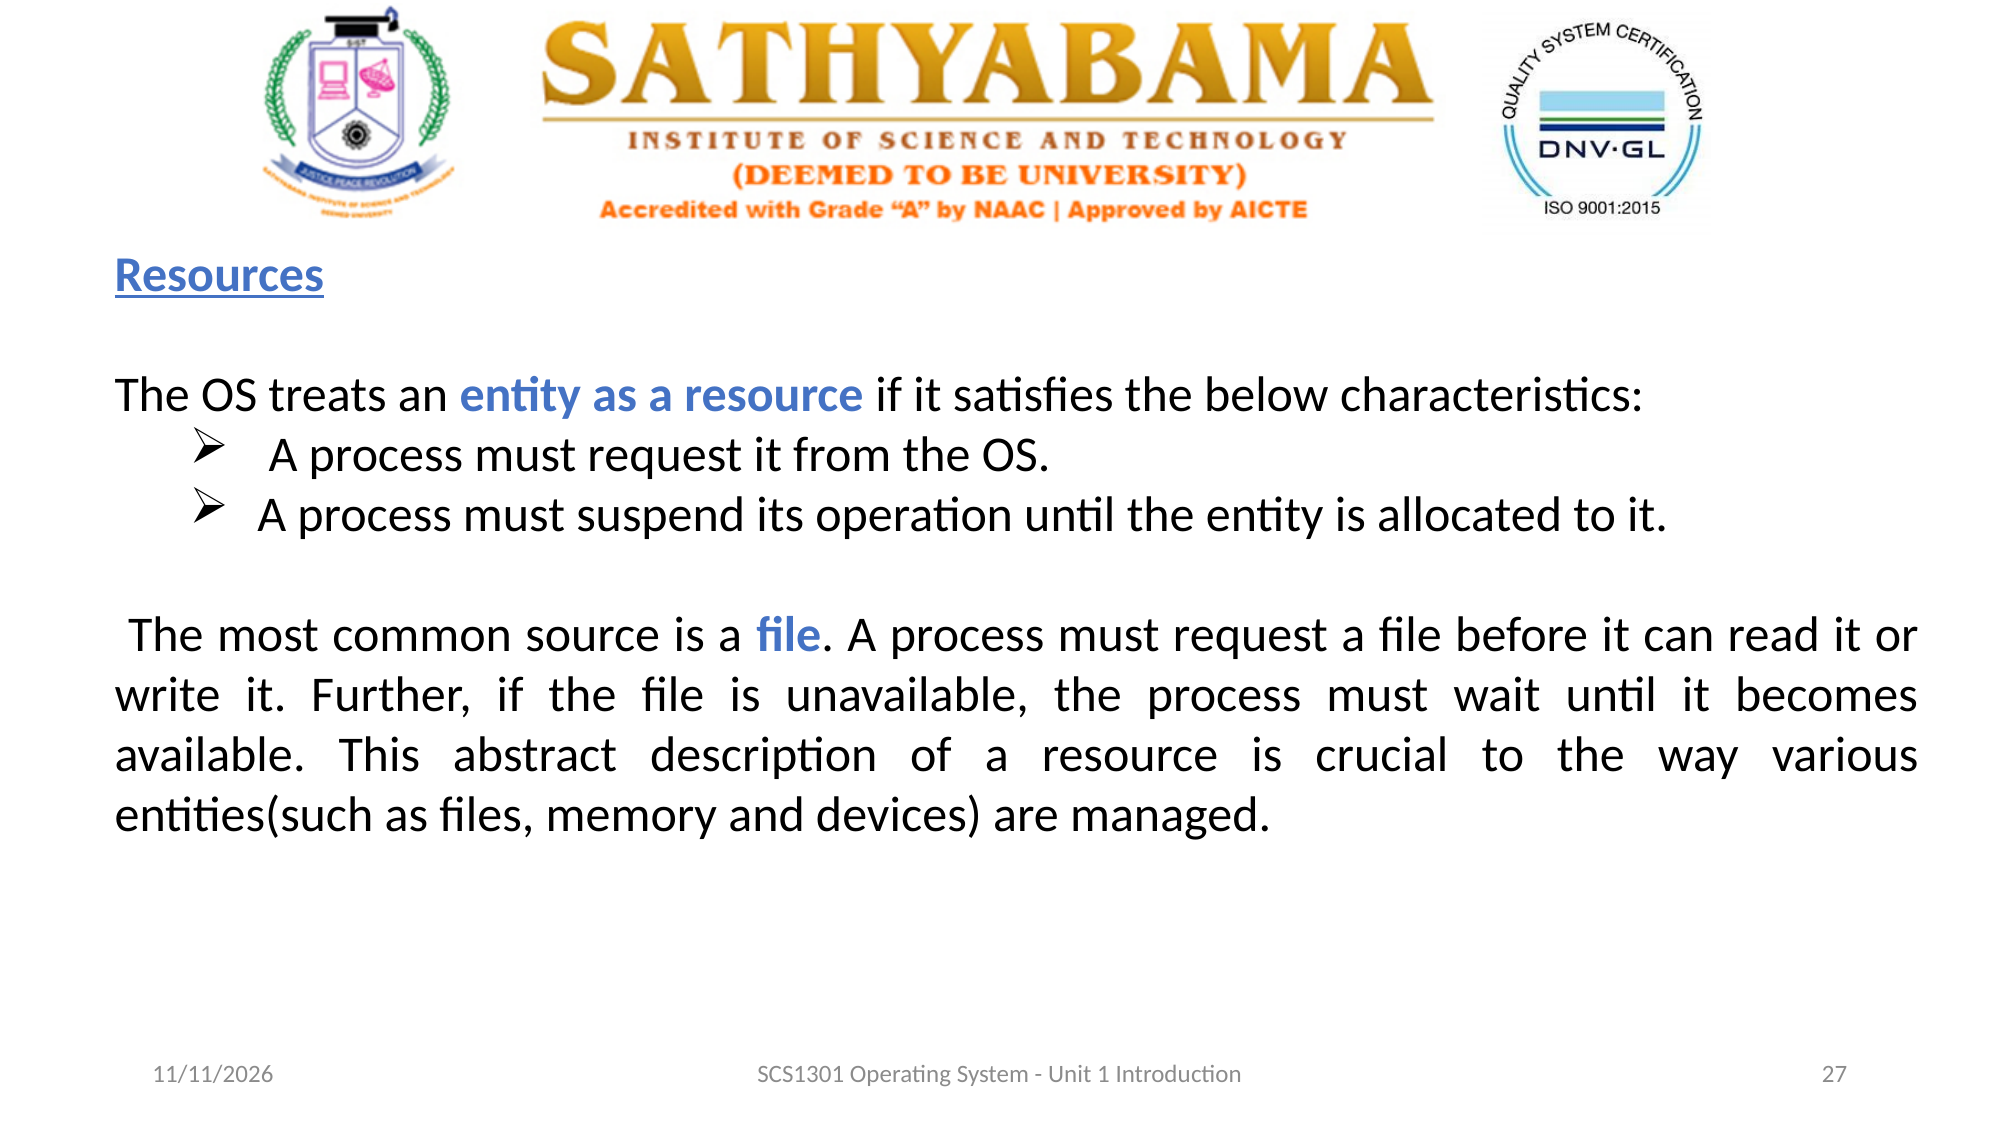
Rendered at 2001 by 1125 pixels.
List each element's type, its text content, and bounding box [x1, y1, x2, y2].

text_box Resources The OS treats an entity as a resource if it satisfies the below characteristics: A process must request it from the OS. A process must suspend its operation until the entity is allocated to it. The most common source is a file. A process must request a file before it can read it or write it. Further, if the file is unavailable, the process must wait until it becomes available. This abstract description of a resource is crucial to the way various entities(such as files, memory and devices) are managed. [99, 234, 1935, 909]
footer SCS1301 Operating System - Unit 1 Introduction [662, 1042, 1338, 1103]
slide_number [137, 1042, 588, 1103]
picture [248, 3, 469, 227]
slide_number 27 [1412, 1042, 1863, 1103]
picture [529, 0, 1446, 230]
picture [1482, 8, 1711, 234]
